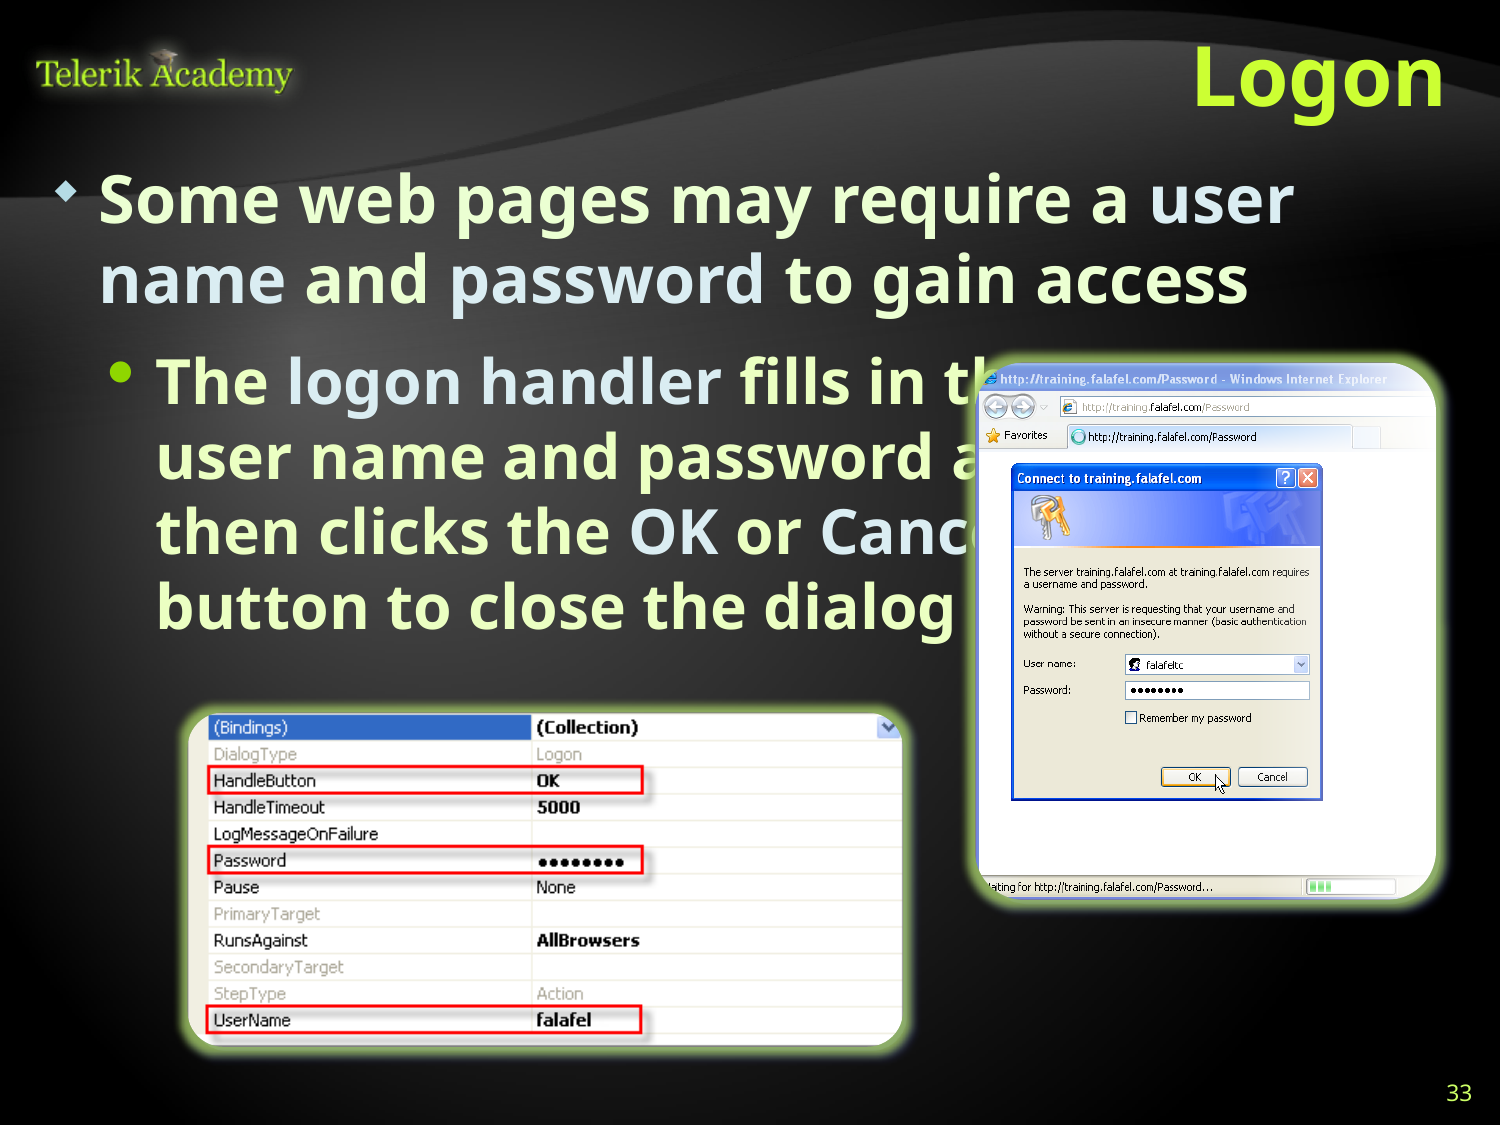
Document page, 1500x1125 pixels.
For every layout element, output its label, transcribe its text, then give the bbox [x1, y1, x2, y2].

title Logon [300, 12, 1463, 149]
picture [0, 0, 1500, 1125]
slide_number 33 [1412, 1074, 1488, 1113]
list Some web pages may require a user name and password to gain access The logon handler fills in the user name and password and then clicks the OK or Cancel button to close the dialog [37, 149, 1463, 1100]
